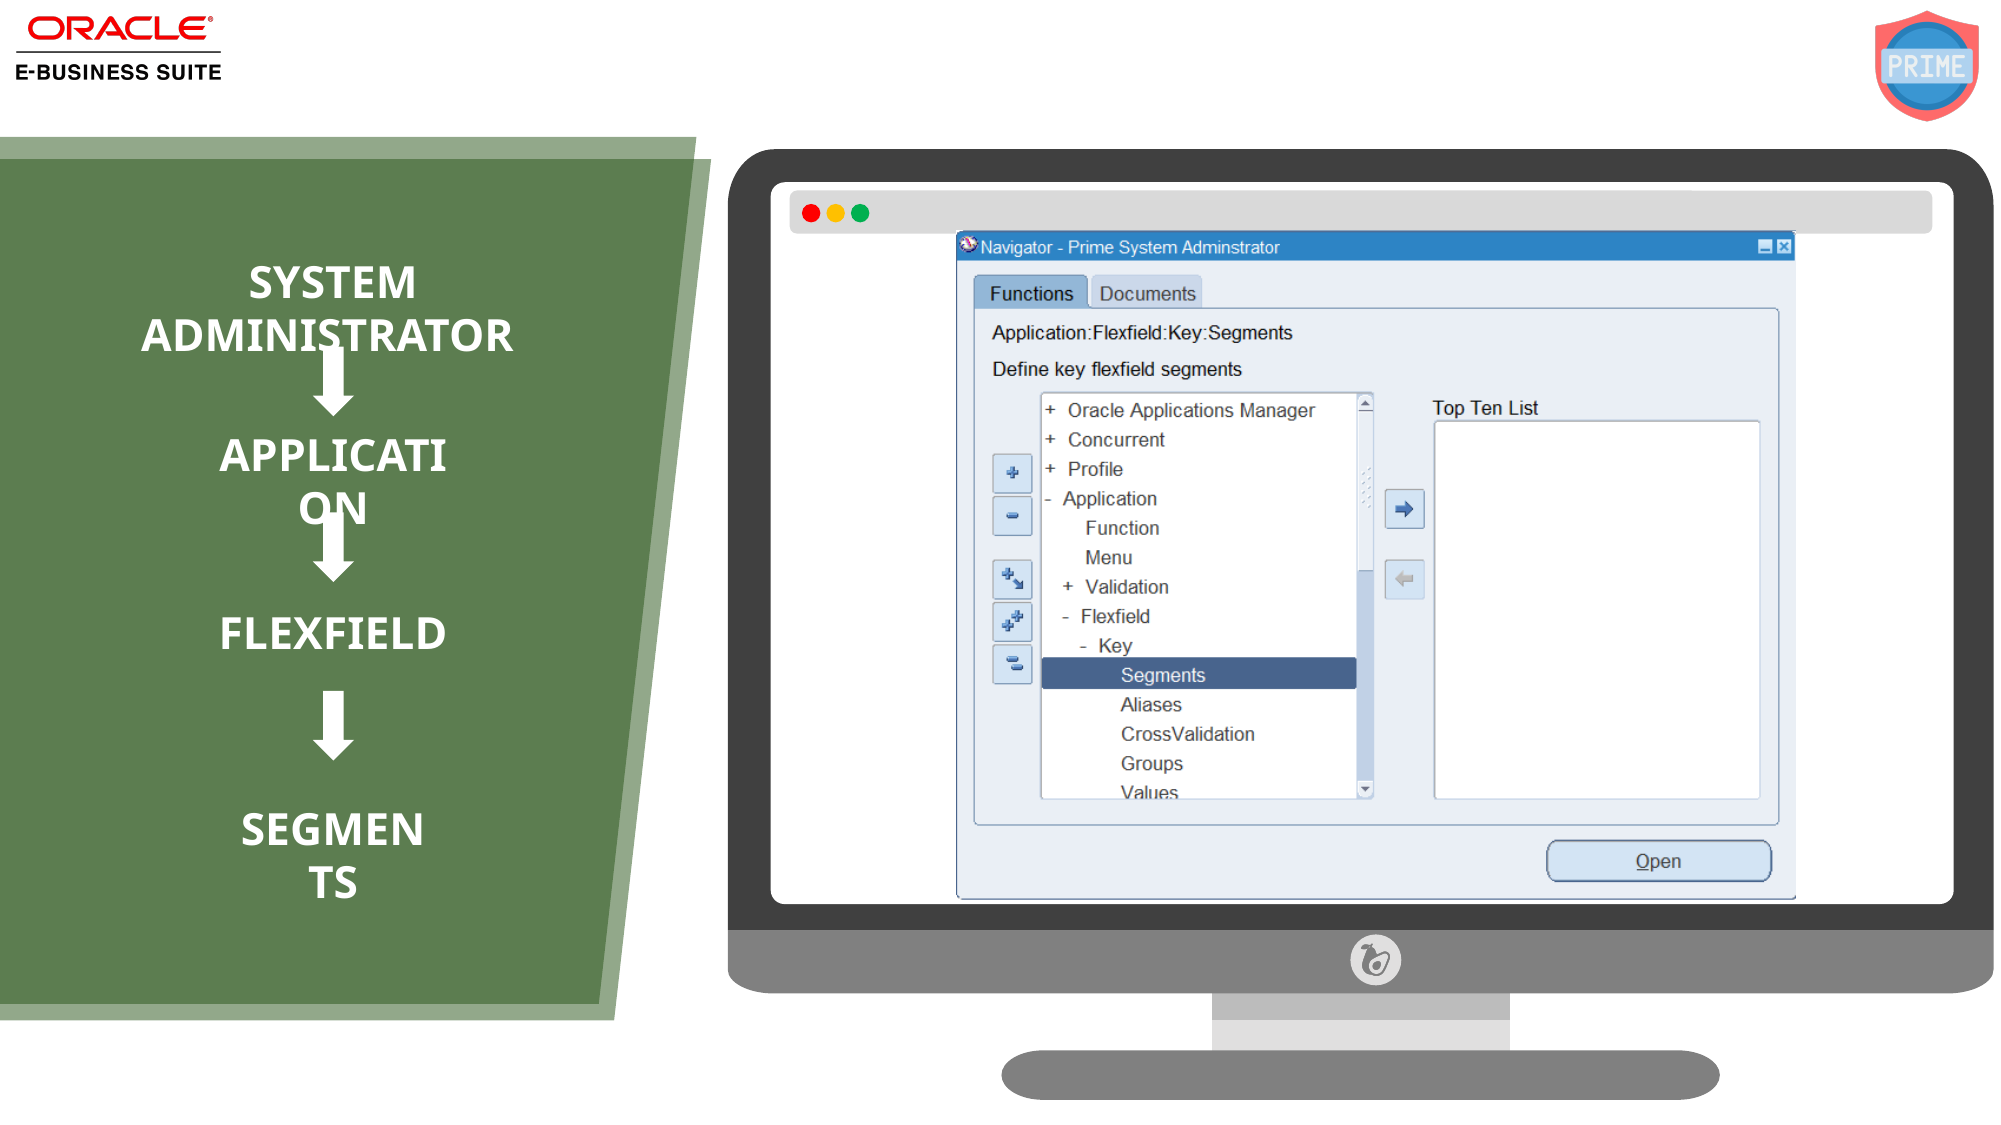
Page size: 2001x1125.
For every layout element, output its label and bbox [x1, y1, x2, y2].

picture [16, 15, 222, 81]
picture [955, 229, 1796, 902]
text_box [0, 136, 712, 1021]
text_box [727, 148, 1995, 1101]
picture [1868, 7, 1986, 125]
